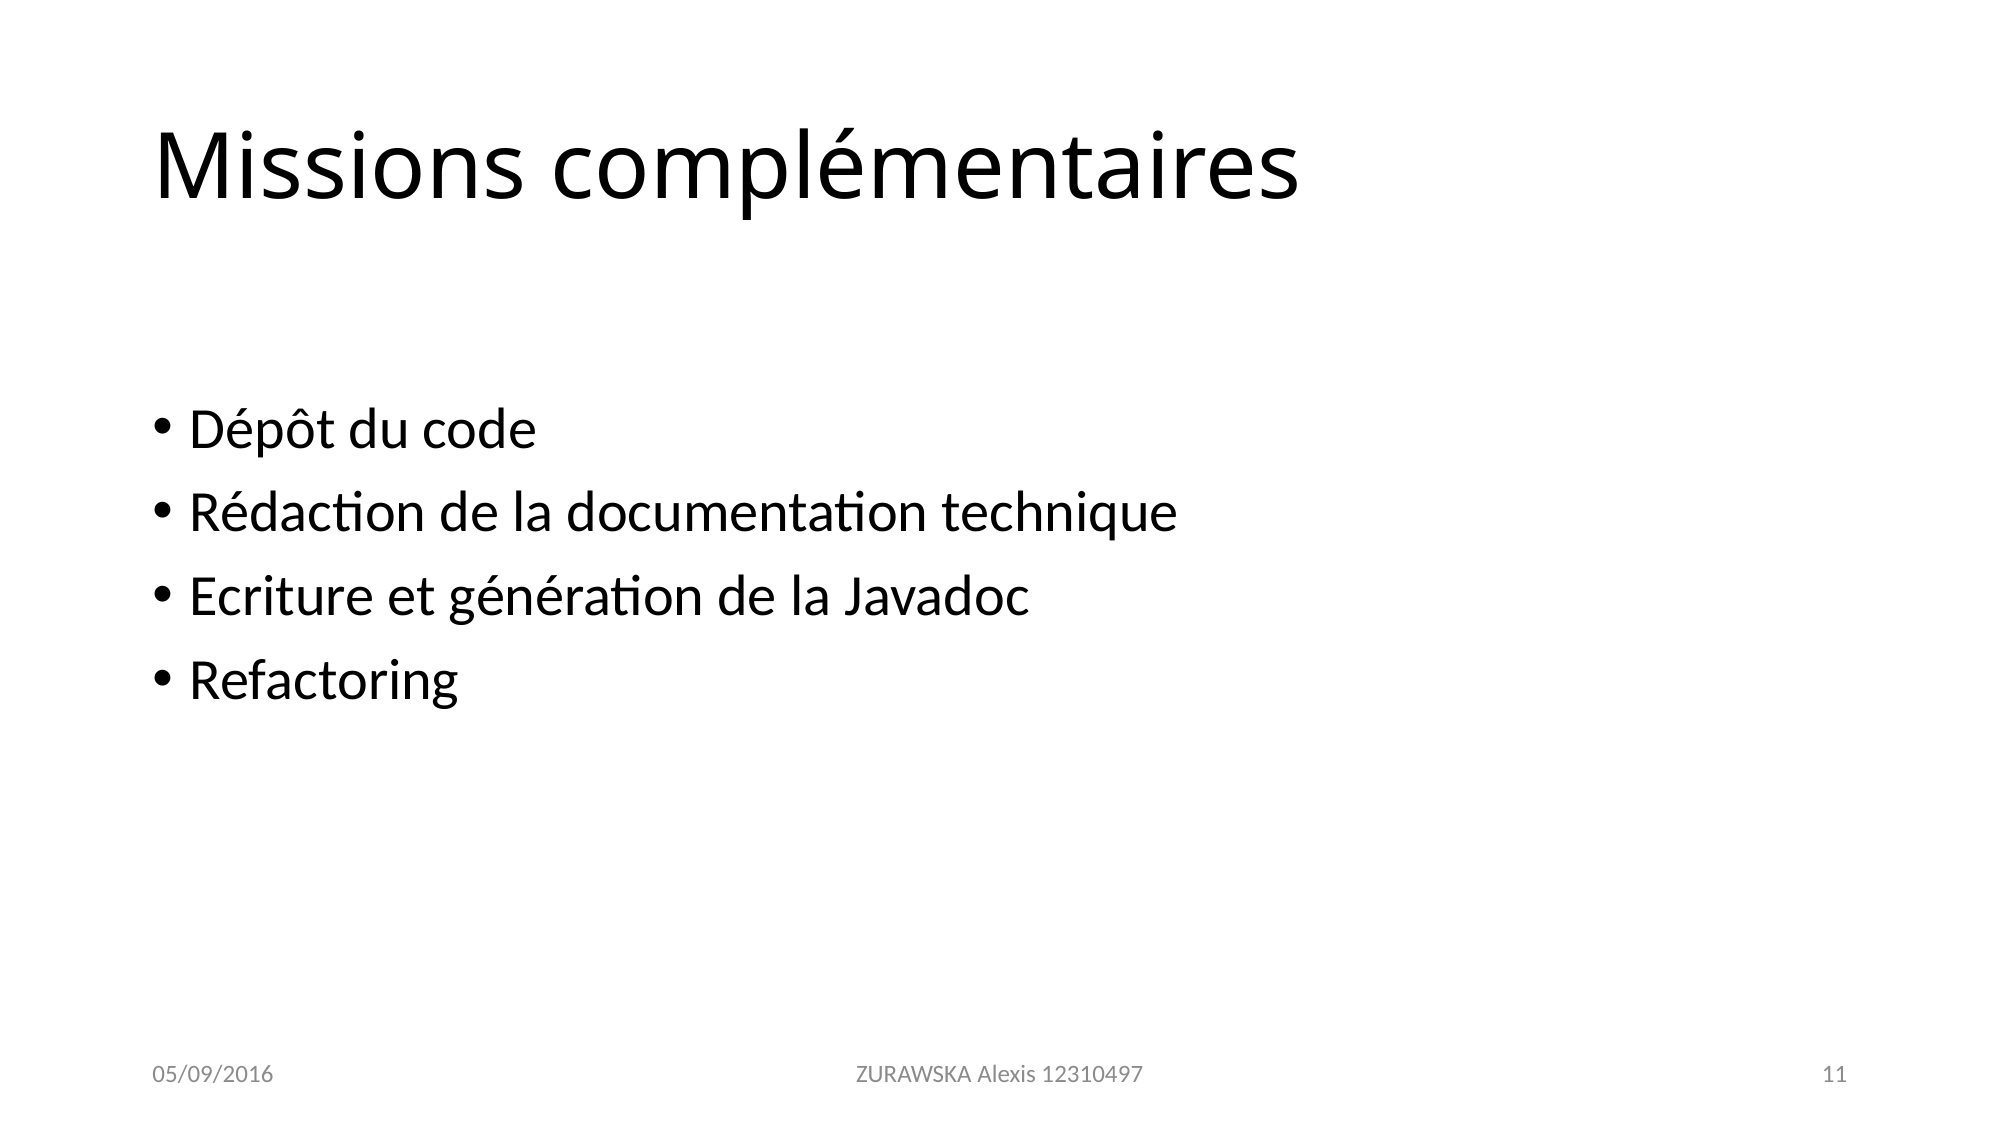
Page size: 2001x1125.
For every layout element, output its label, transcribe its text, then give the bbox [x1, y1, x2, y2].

title Missions complémentaires [137, 59, 1863, 278]
list Dépôt du code Rédaction de la documentation technique Ecriture et génération de la Javadoc Refactoring [137, 299, 1863, 1014]
slide_number 11 [1412, 1042, 1863, 1103]
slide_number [137, 1042, 588, 1103]
footer ZURAWSKA Alexis 12310497 [662, 1042, 1338, 1103]
